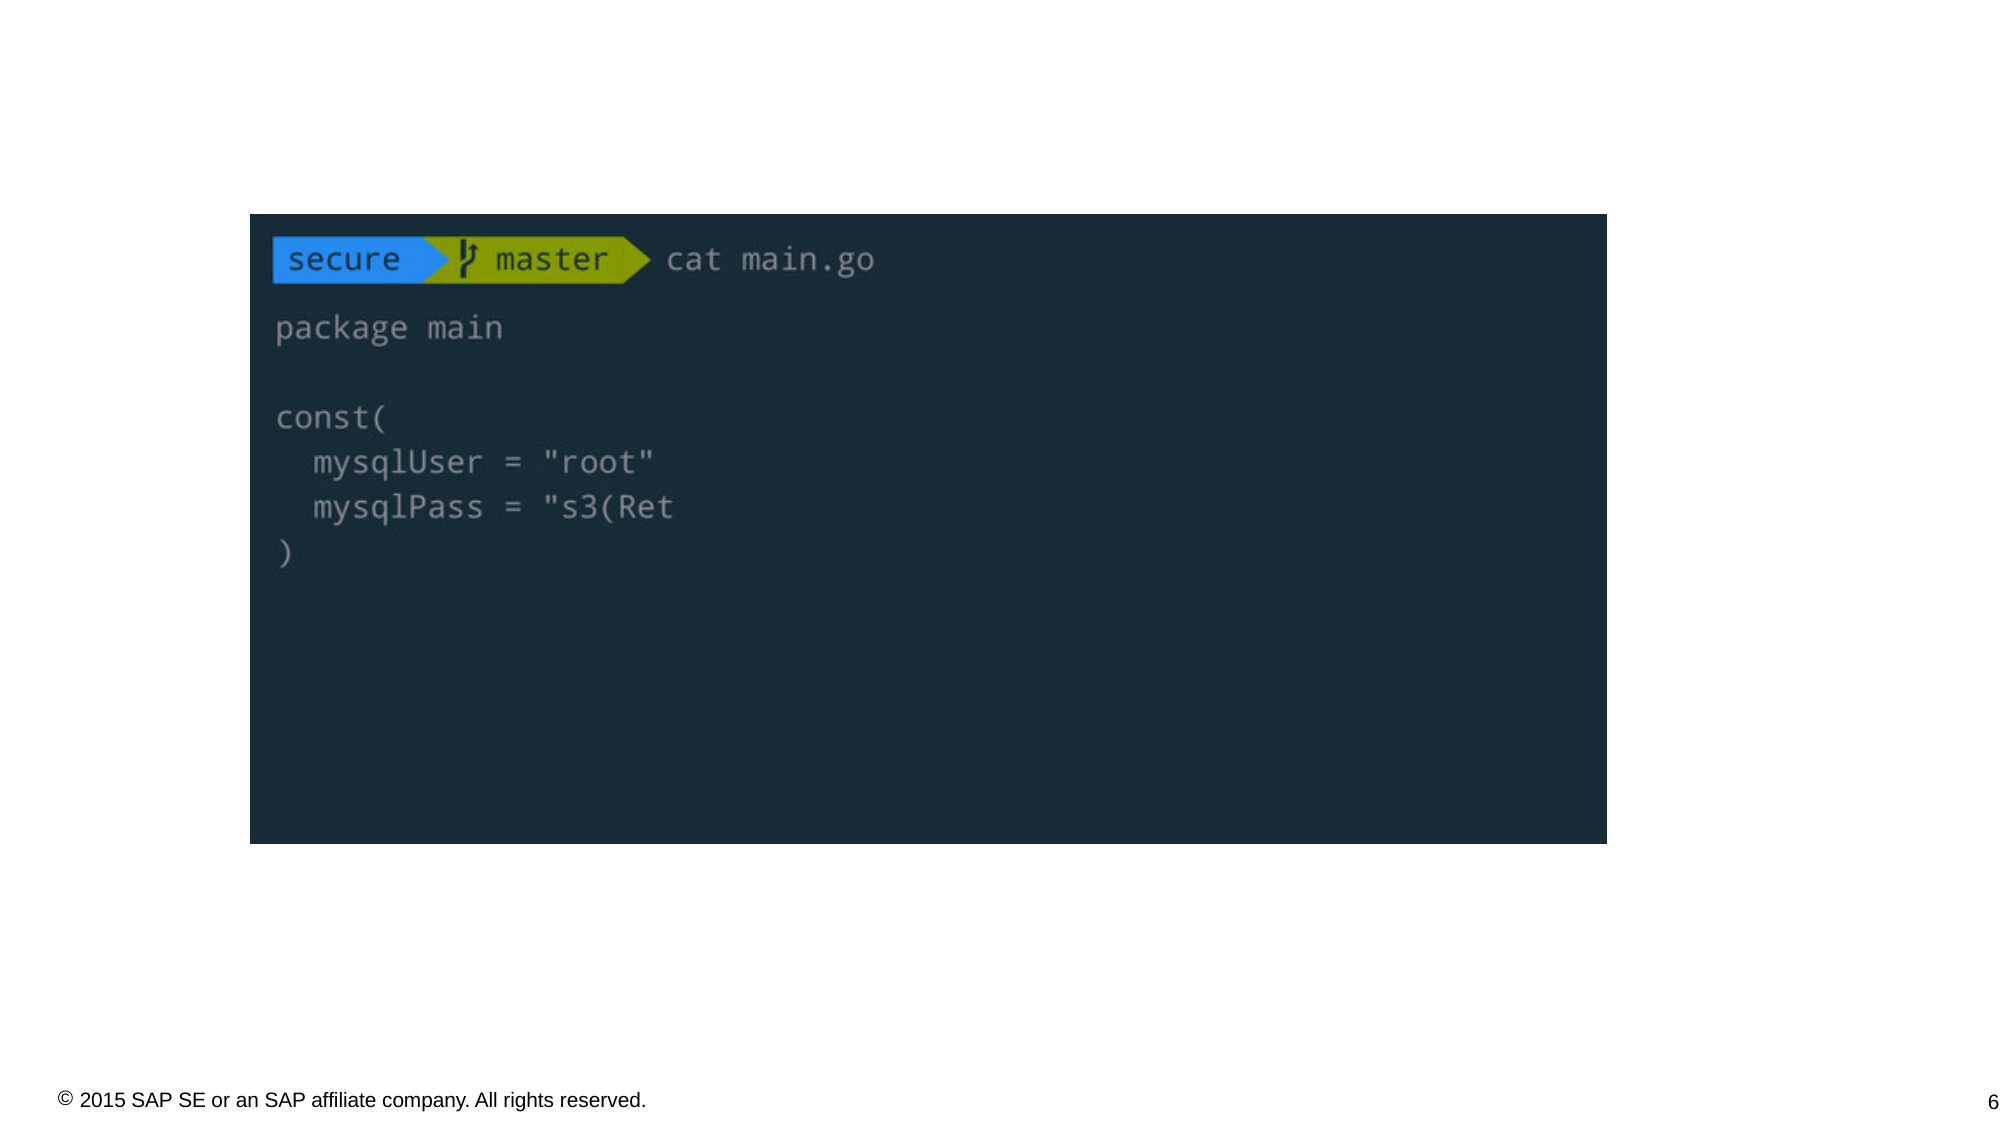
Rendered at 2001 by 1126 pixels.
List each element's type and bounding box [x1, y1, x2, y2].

picture [250, 214, 1607, 845]
